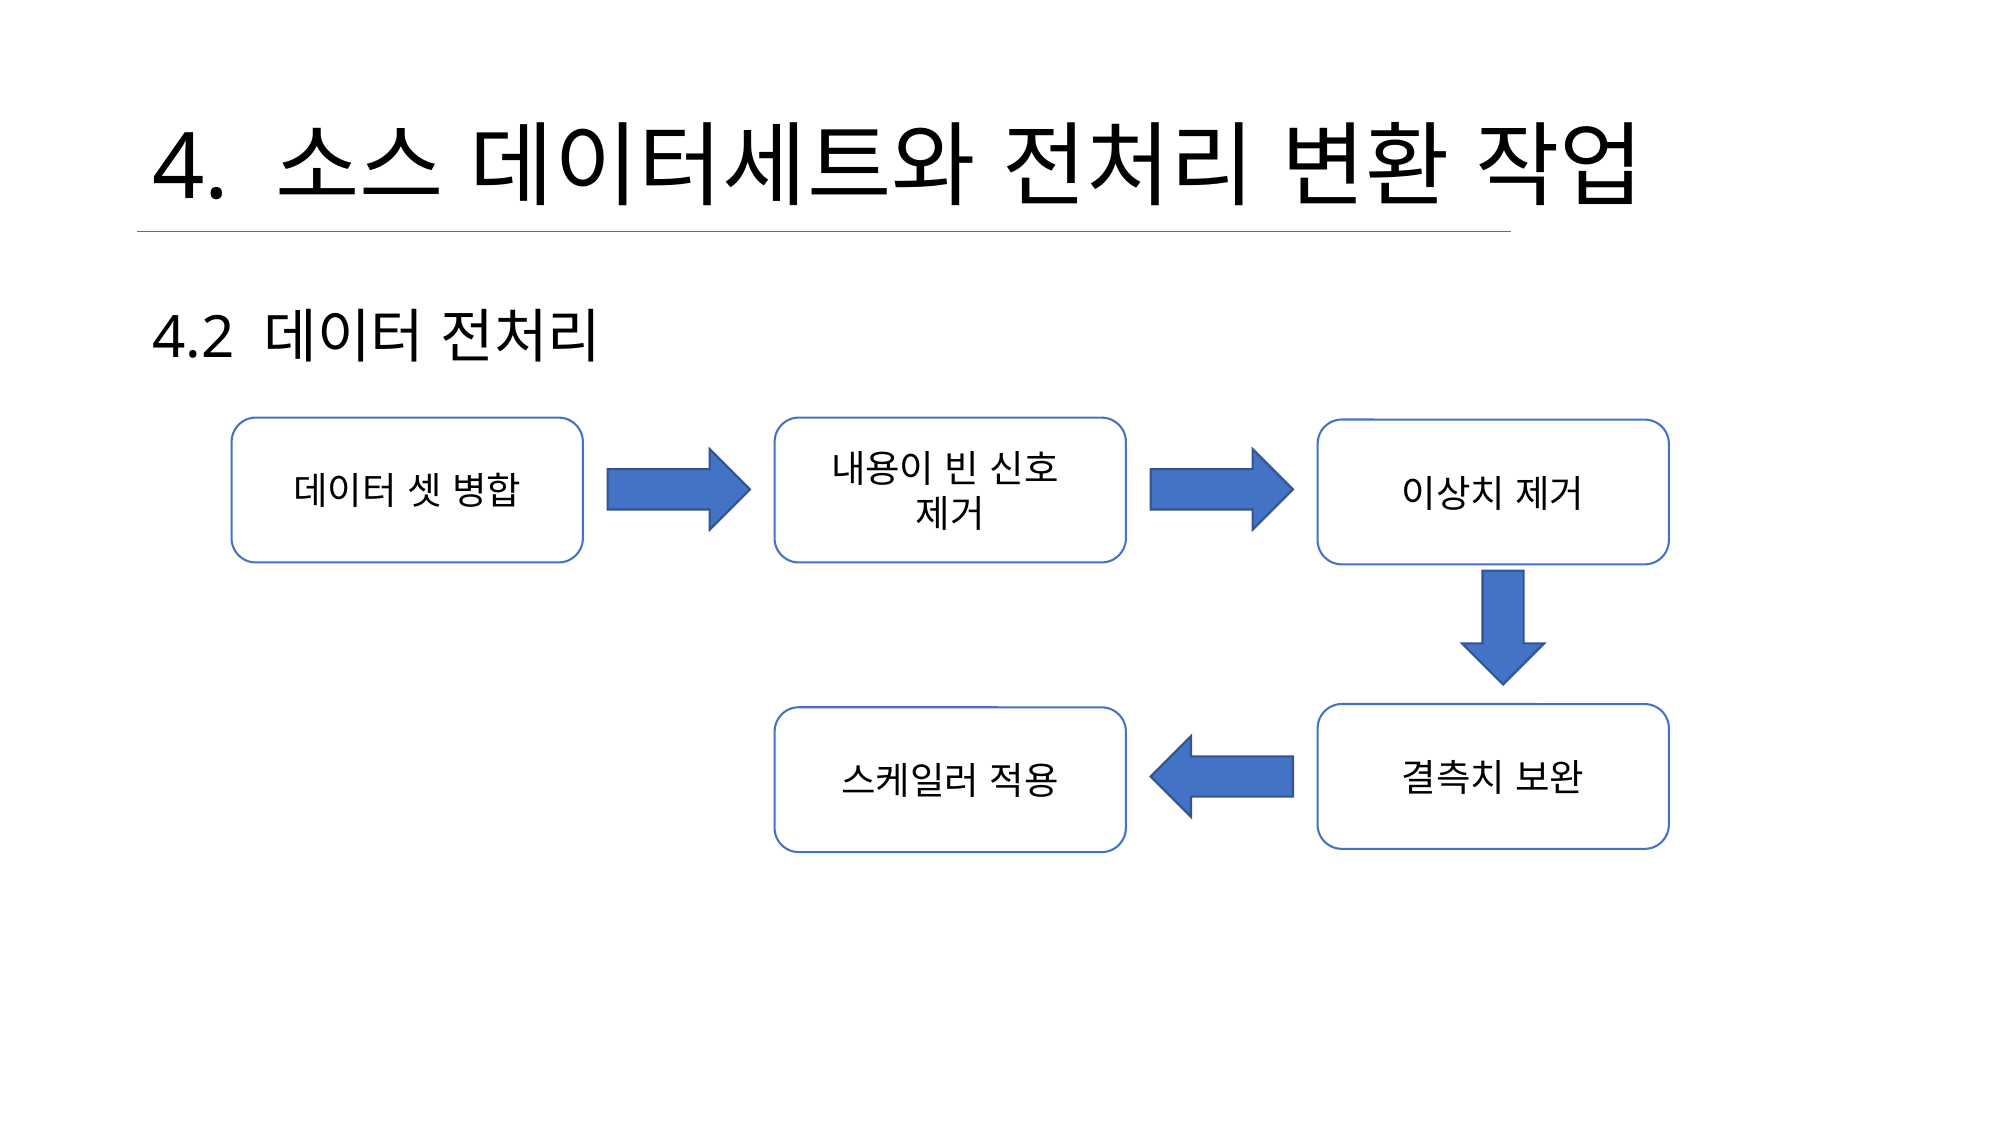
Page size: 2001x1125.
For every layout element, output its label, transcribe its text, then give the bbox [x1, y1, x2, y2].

text_box [1459, 569, 1547, 686]
text_box [1149, 446, 1295, 533]
text_box 이상치 제거 [1316, 418, 1670, 566]
text_box [1149, 733, 1295, 820]
title 4. 소스 데이터세트와 전처리 변환 작업 [137, 59, 1863, 278]
text_box 내용이 빈 신호 제거 [773, 416, 1127, 564]
text_box 결측치 보완 [1316, 702, 1670, 850]
text_box 스케일러 적용 [773, 706, 1127, 854]
list 4.2 데이터 전처리 [137, 299, 1863, 1014]
text_box [606, 446, 752, 533]
text_box 데이터 셋 병합 [230, 416, 584, 564]
